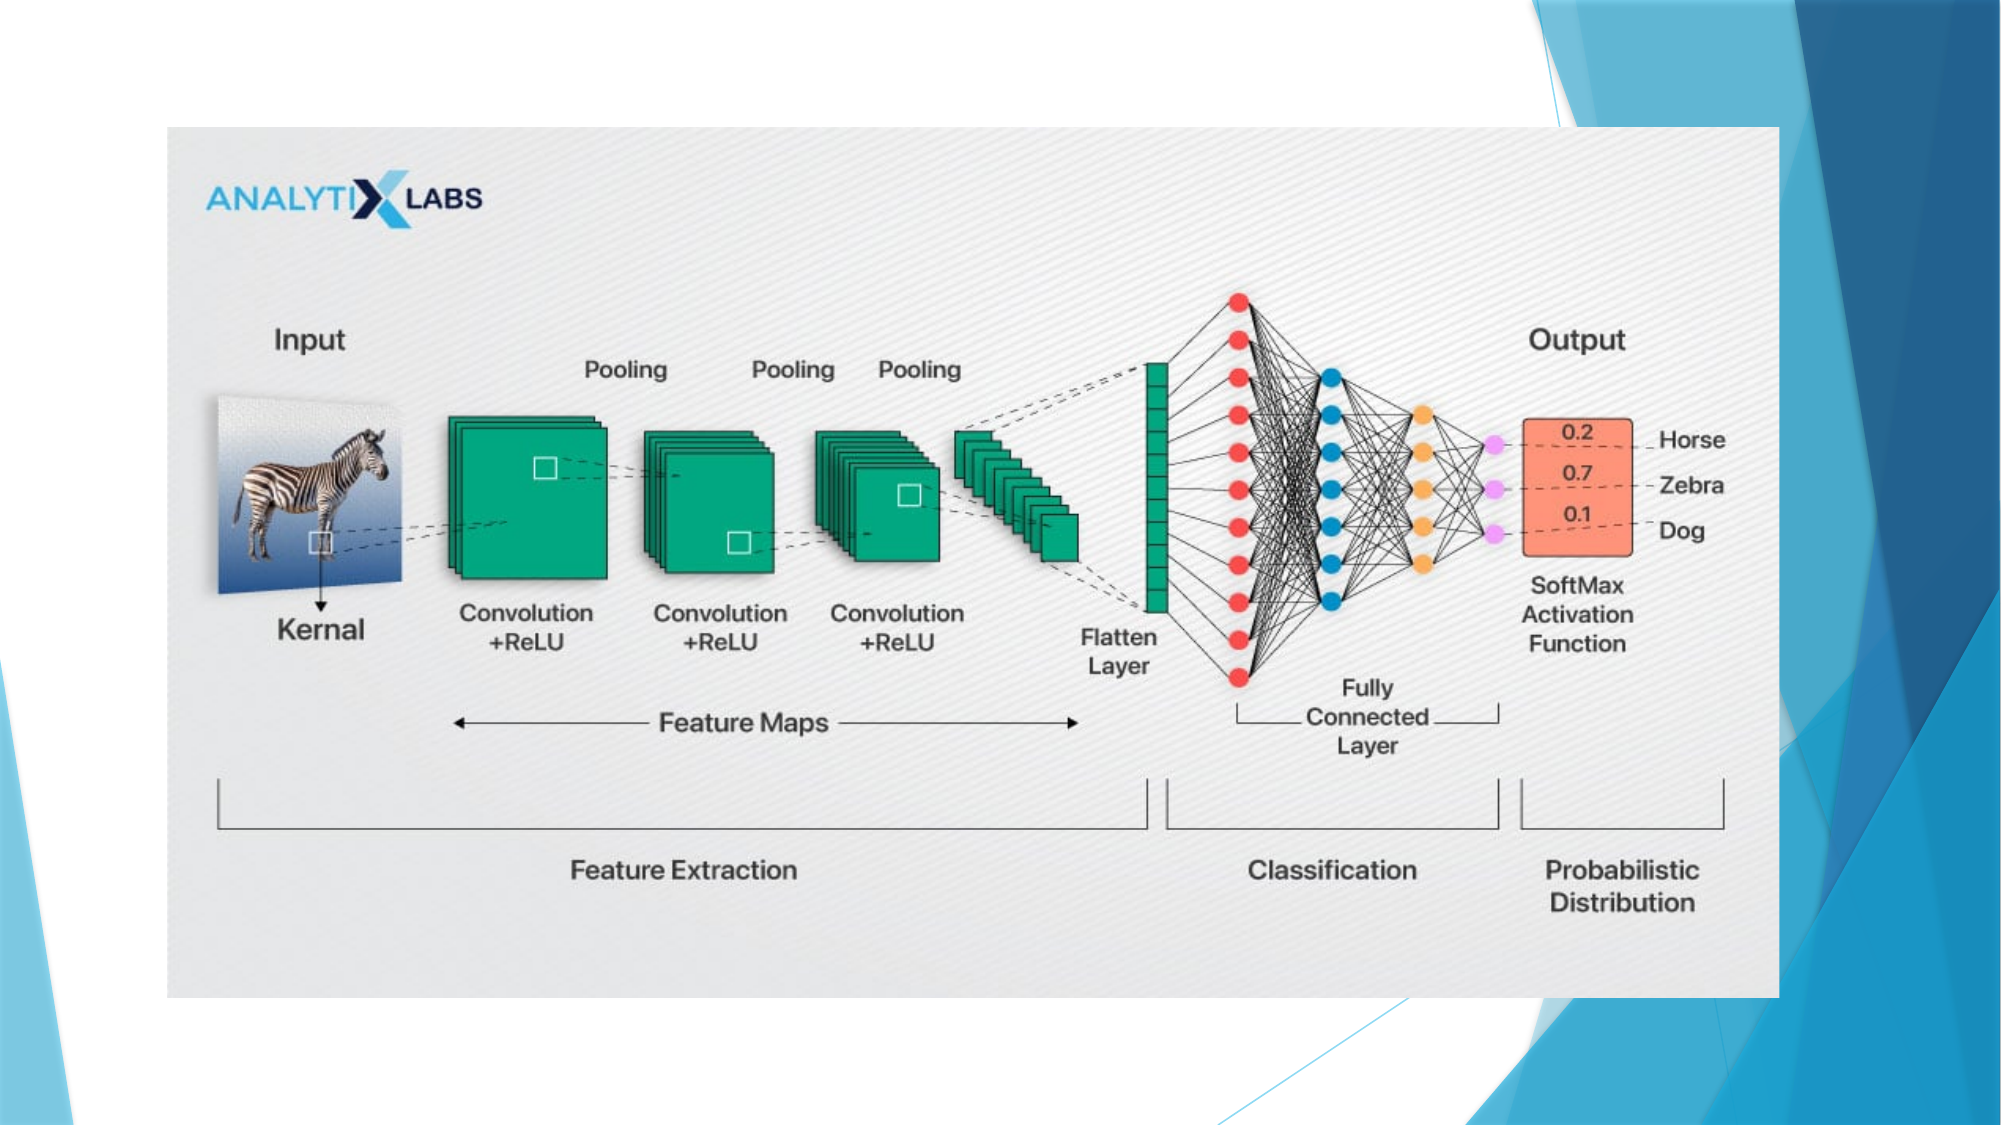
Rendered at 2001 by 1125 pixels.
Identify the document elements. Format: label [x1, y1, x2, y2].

picture [166, 126, 1780, 999]
